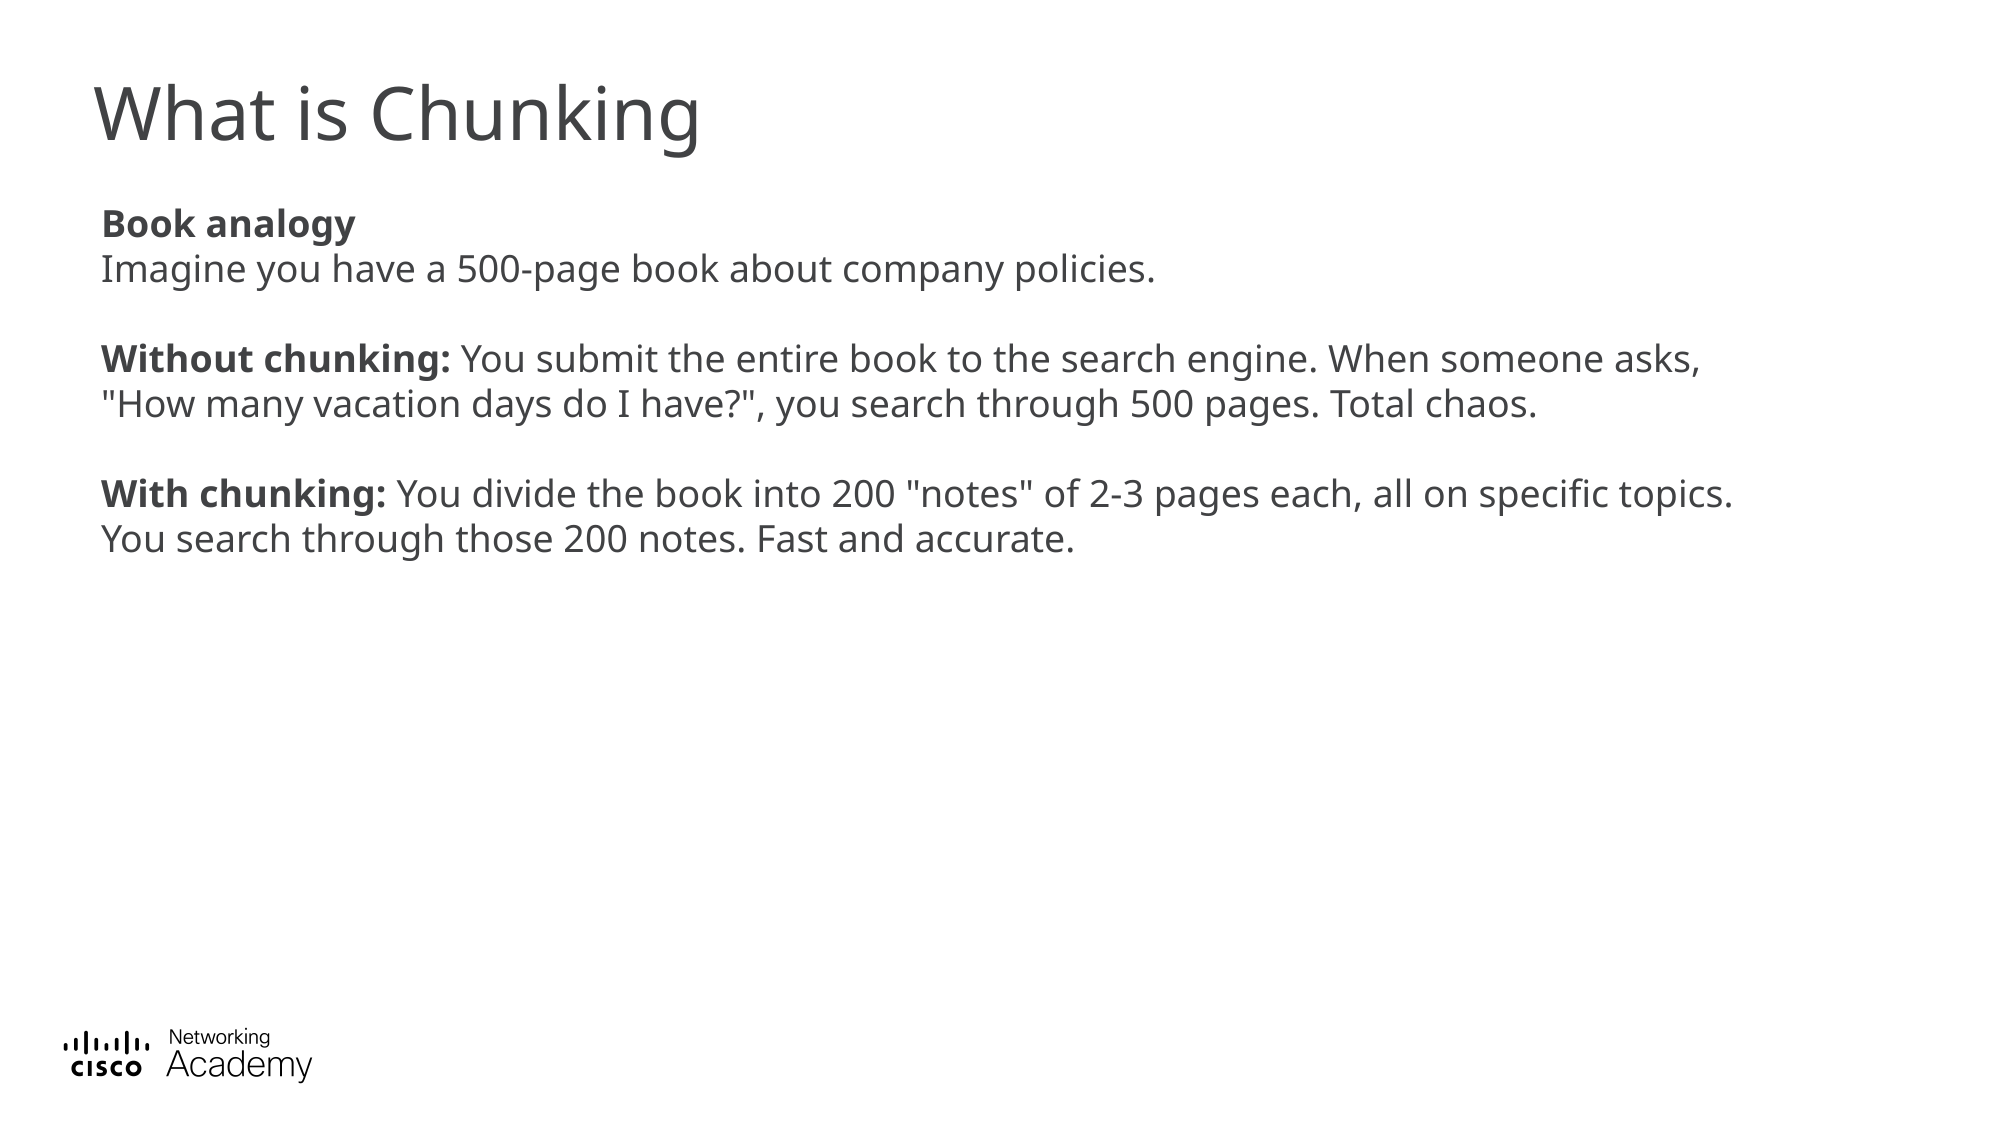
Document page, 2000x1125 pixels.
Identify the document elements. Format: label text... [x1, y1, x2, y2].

picture [60, 1024, 316, 1087]
title What is Chunking [86, 62, 1886, 175]
text_box Book analogy Imagine you have a 500-page book about company policies. Without chunking: You submit the entire book to the search engine. When someone asks, "How many vacation days do I have?", you search through 500 pages. Total chaos. With chunking: You divide the book into 200 "notes" of 2-3 pages each, all on specific topics. You search through those 200 notes. Fast and accurate. [85, 192, 1757, 618]
